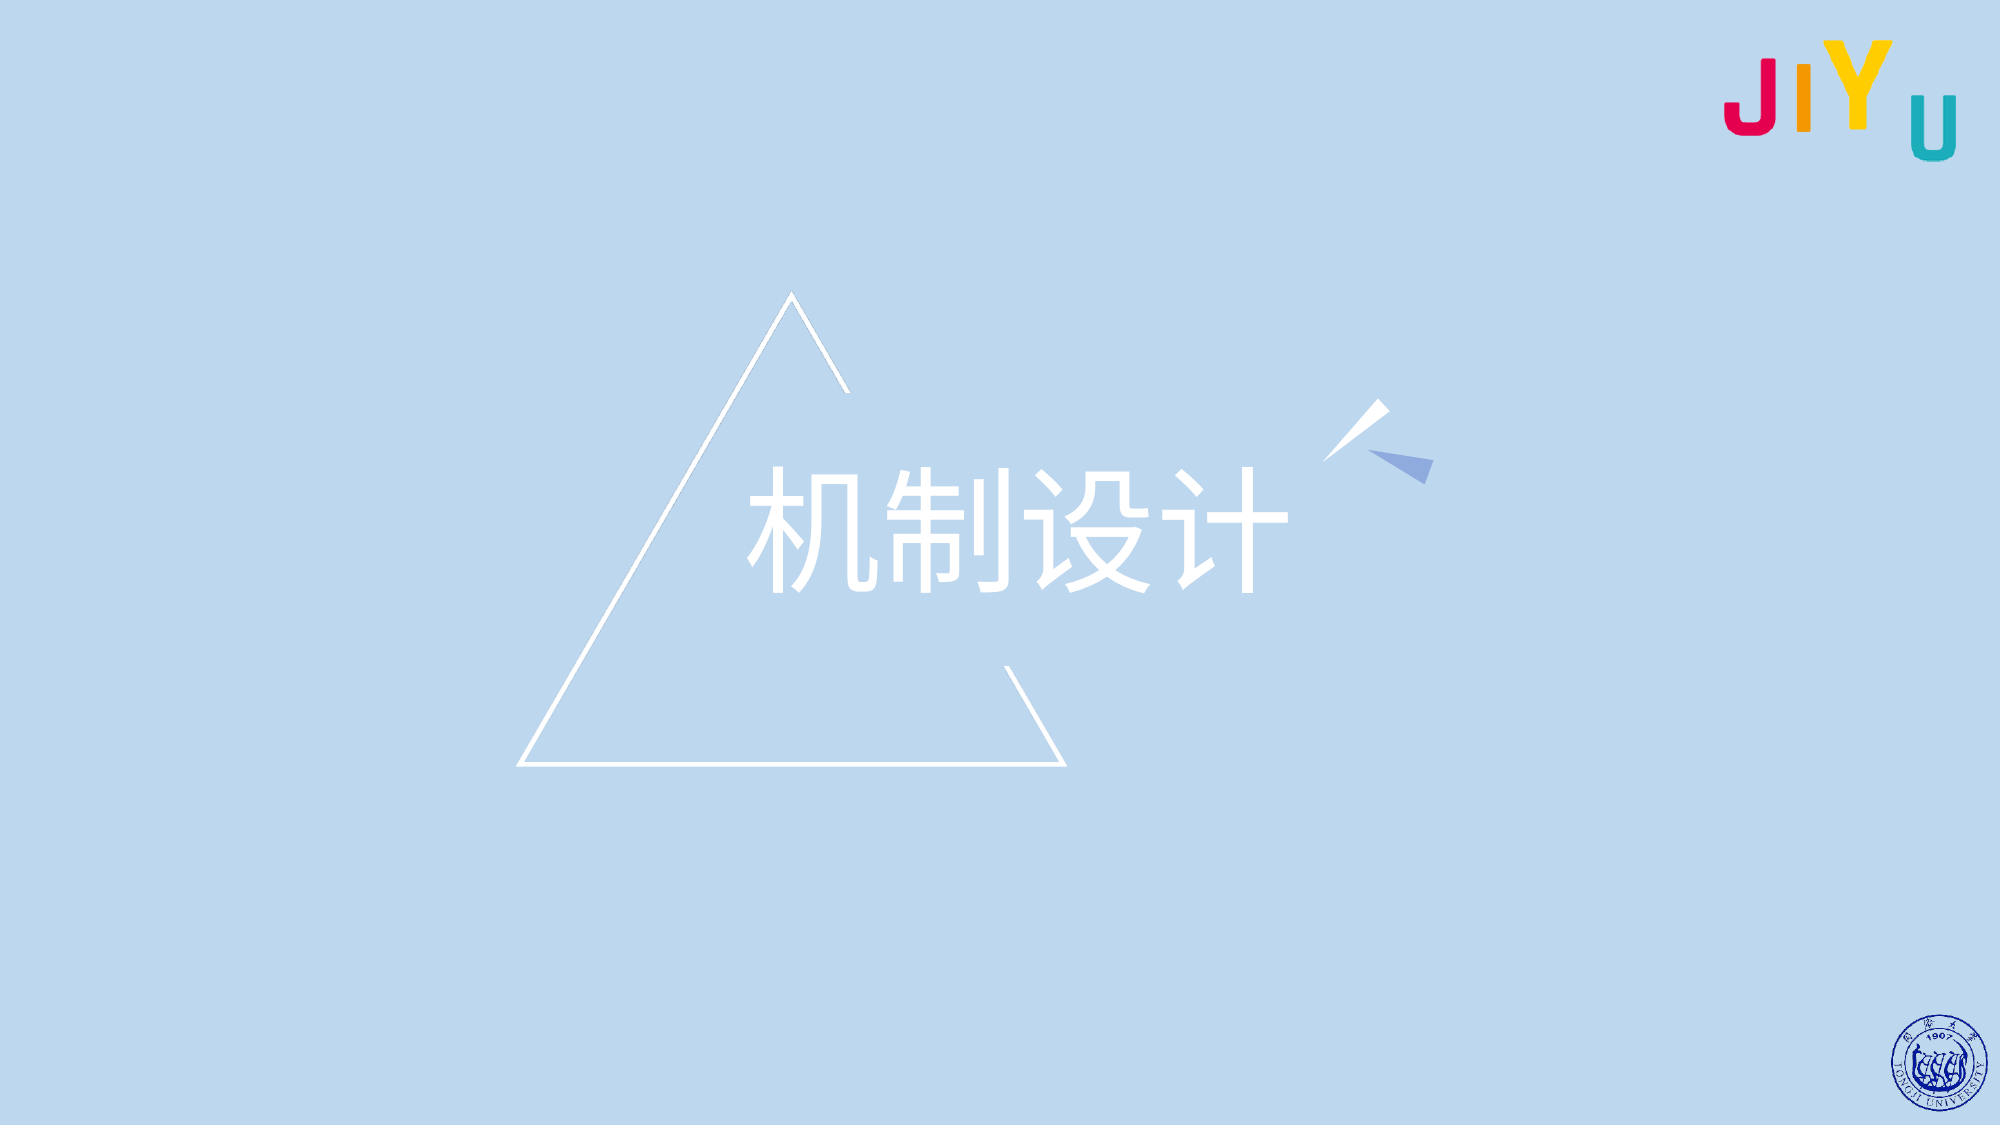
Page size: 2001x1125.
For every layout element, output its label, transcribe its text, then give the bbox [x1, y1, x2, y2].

picture [1721, 34, 1968, 164]
text_box [1321, 396, 1392, 464]
picture [1890, 1013, 1988, 1112]
text_box [1367, 448, 1435, 486]
picture [514, 290, 1068, 767]
text_box 机制设计 [1067, 437, 1777, 618]
